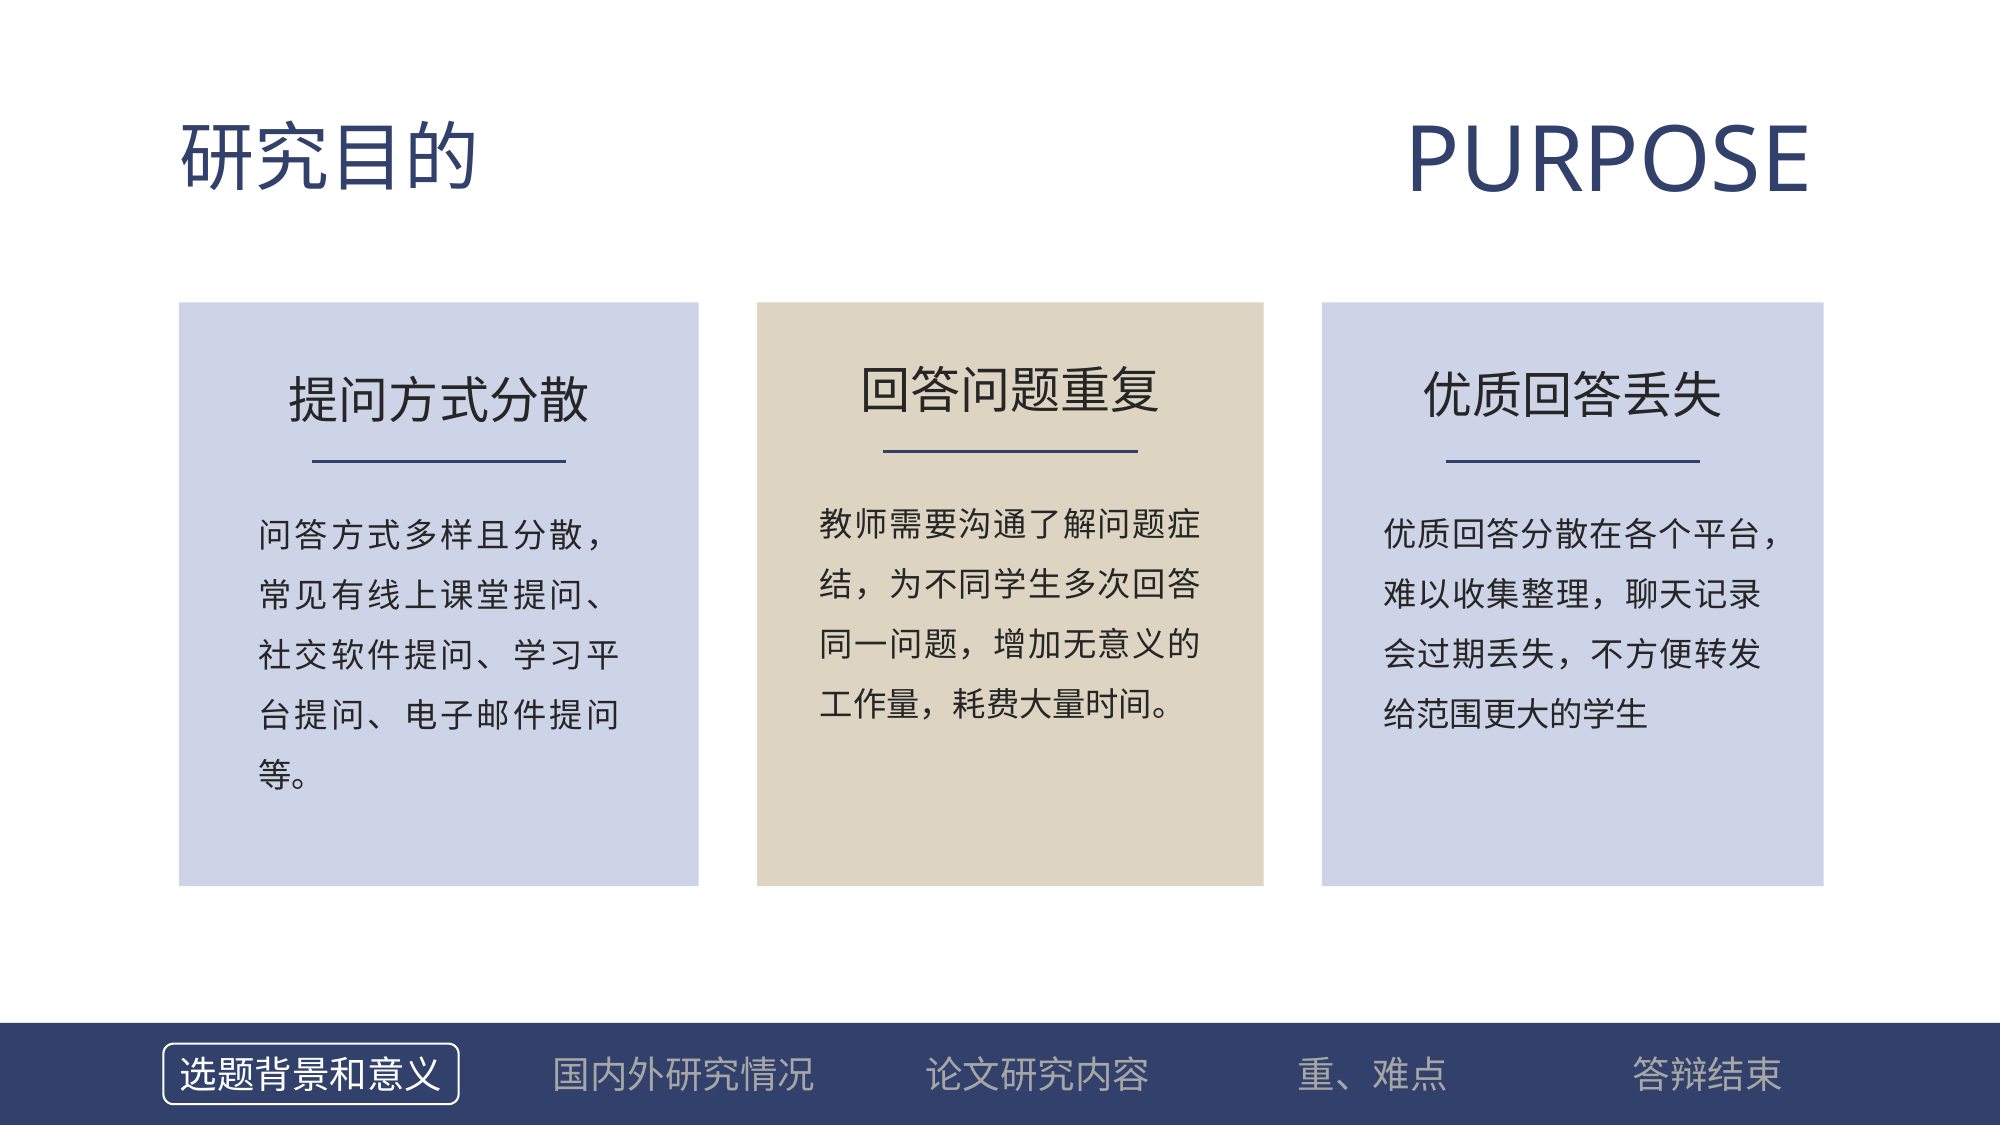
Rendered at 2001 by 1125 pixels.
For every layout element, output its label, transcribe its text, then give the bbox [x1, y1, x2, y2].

text_box 问答方式多样且分散，常见有线上课堂提问、社交软件提问、学习平台提问、电子邮件提问等。 [243, 487, 635, 802]
text_box 国内外研究情况 [537, 1043, 831, 1104]
text_box 提问方式分散 [274, 360, 604, 436]
text_box 回答问题重复 [845, 351, 1176, 427]
text_box [162, 1042, 460, 1106]
text_box [1321, 301, 1825, 887]
text_box 研究目的 [164, 102, 495, 207]
text_box 重、难点 [1282, 1043, 1463, 1104]
text_box [0, 1022, 2000, 1125]
text_box 论文研究内容 [910, 1043, 1166, 1104]
text_box PURPOSE [1389, 91, 1828, 217]
text_box [756, 301, 1265, 887]
text_box 优质回答分散在各个平台，难以收集整理，聊天记录会过期丢失，不方便转发给范围更大的学生 [1368, 485, 1778, 740]
text_box 答辩结束 [1617, 1043, 1798, 1104]
text_box [178, 301, 700, 887]
text_box 优质回答丢失 [1407, 356, 1738, 431]
text_box 教师需要沟通了解问题症结，为不同学生多次回答同一问题，增加无意义的工作量，耗费大量时间。 [805, 476, 1216, 731]
